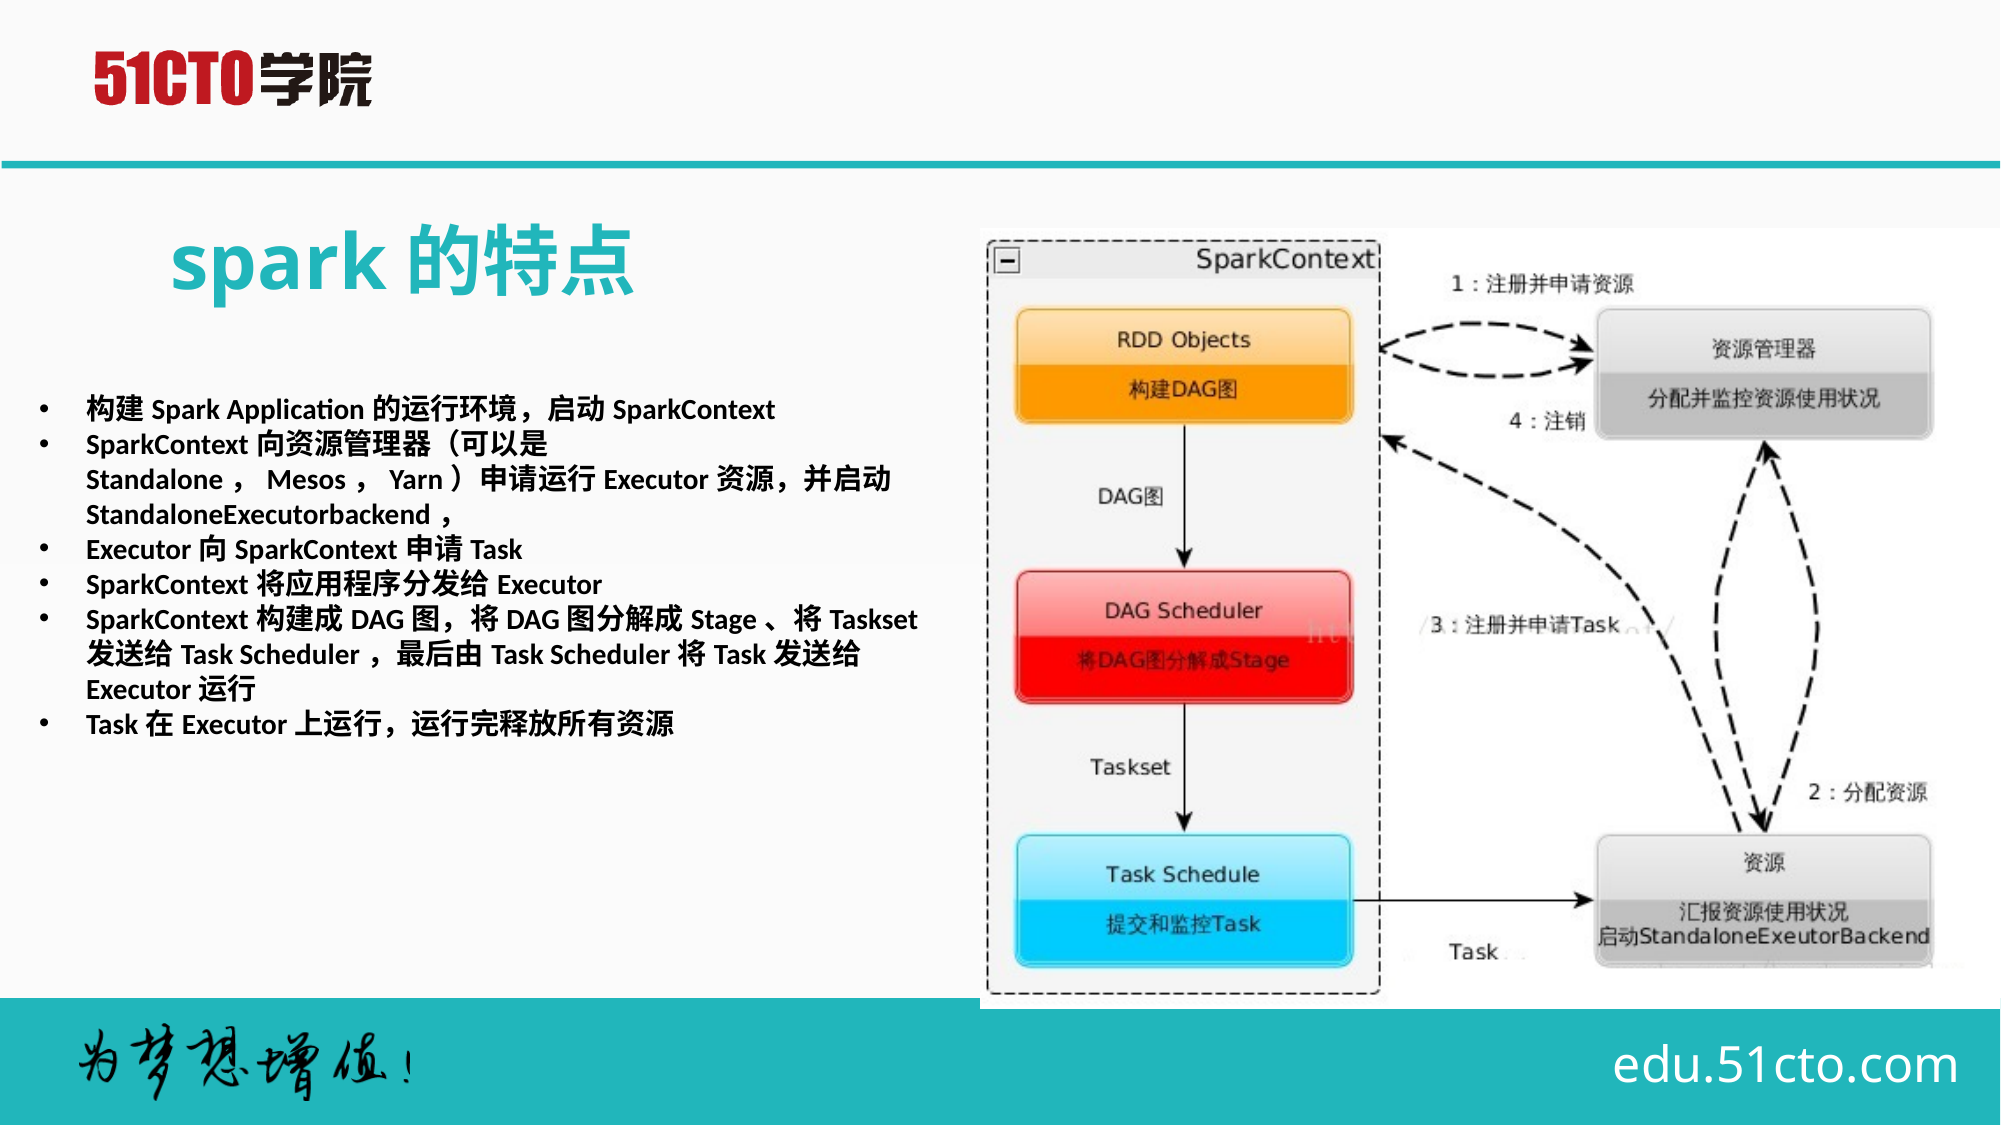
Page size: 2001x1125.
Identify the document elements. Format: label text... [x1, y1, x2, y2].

text_box 构建Spark Application的运行环境，启动SparkContext SparkContext向资源管理器（可以是Standalone，Mesos，Yarn）申请运行Executor资源，并启动StandaloneExecutorbackend， Executor向SparkContext申请Task SparkContext将应用程序分发给Executor SparkContext构建成DAG图，将DAG图分解成Stage、将Taskset发送给Task Scheduler，最后由Task Scheduler将Task发送给Executor运行 Task在Executor上运行，运行完释放所有资源 [31, 382, 954, 853]
picture [980, 228, 2000, 1010]
title spark的特点 [162, 199, 1838, 319]
picture [79, 1023, 410, 1101]
picture [90, 42, 375, 111]
